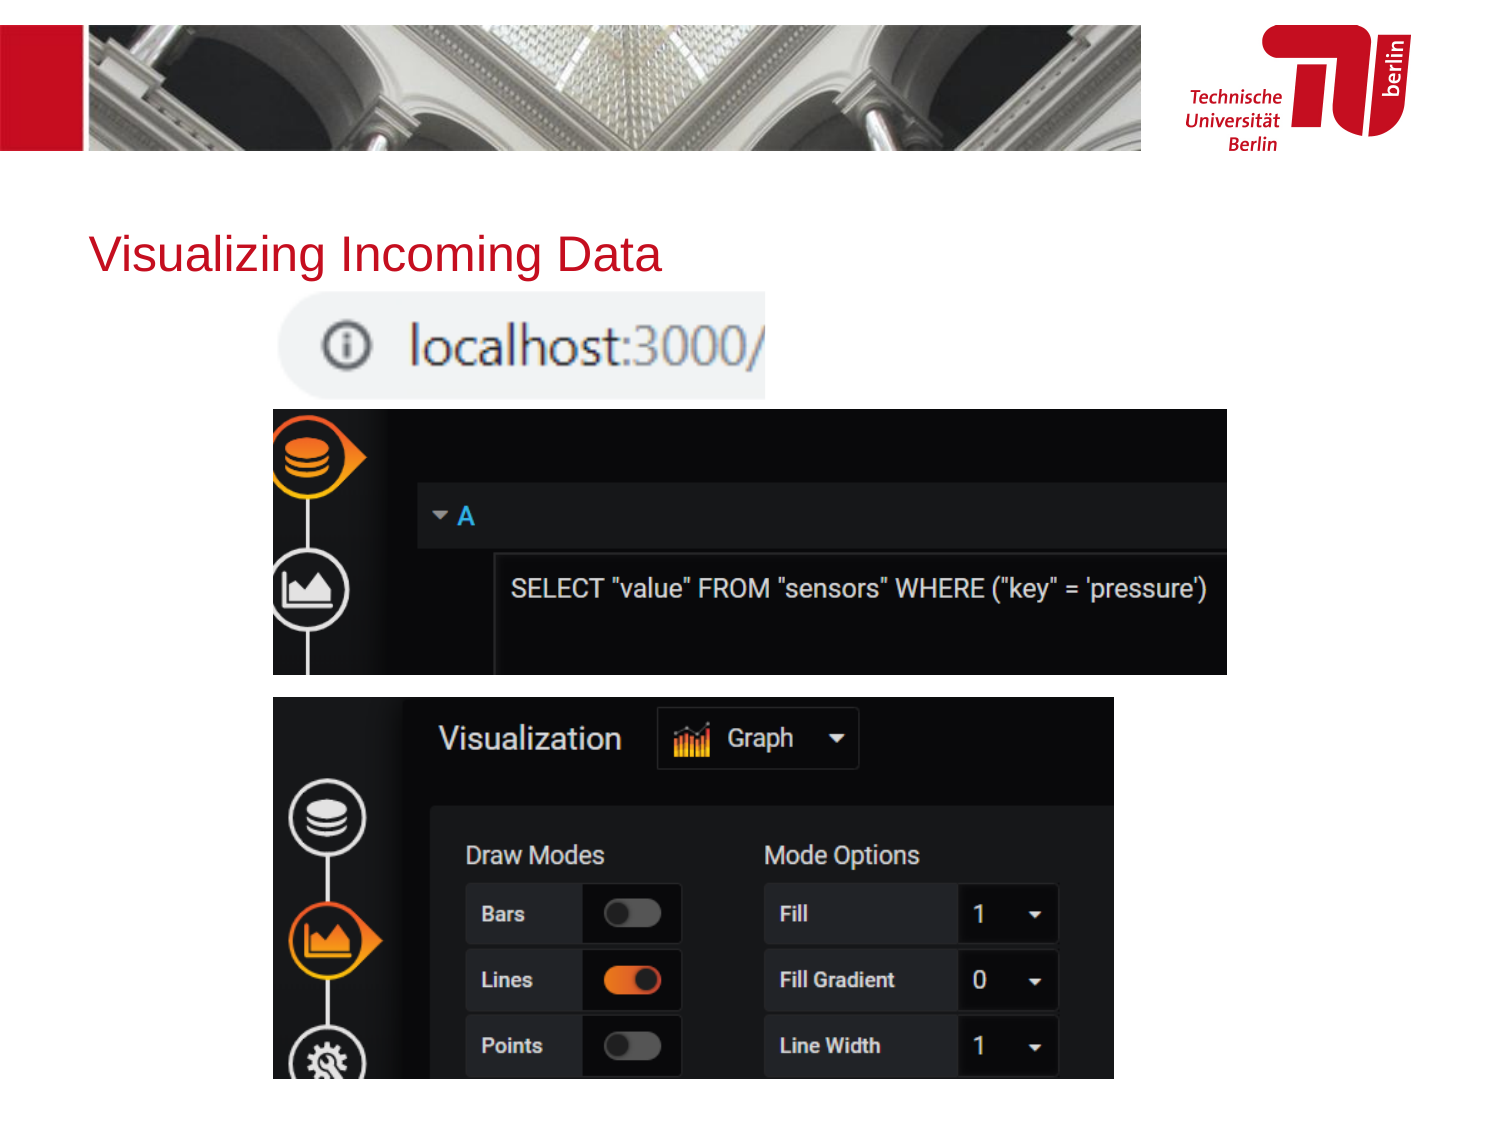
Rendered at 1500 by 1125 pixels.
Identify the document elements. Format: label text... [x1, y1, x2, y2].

picture [1186, 25, 1411, 151]
picture [272, 696, 1115, 1079]
picture [272, 408, 1228, 676]
title Visualizing Incoming Data [88, 219, 1411, 282]
picture [0, 25, 1141, 151]
picture [272, 291, 766, 400]
